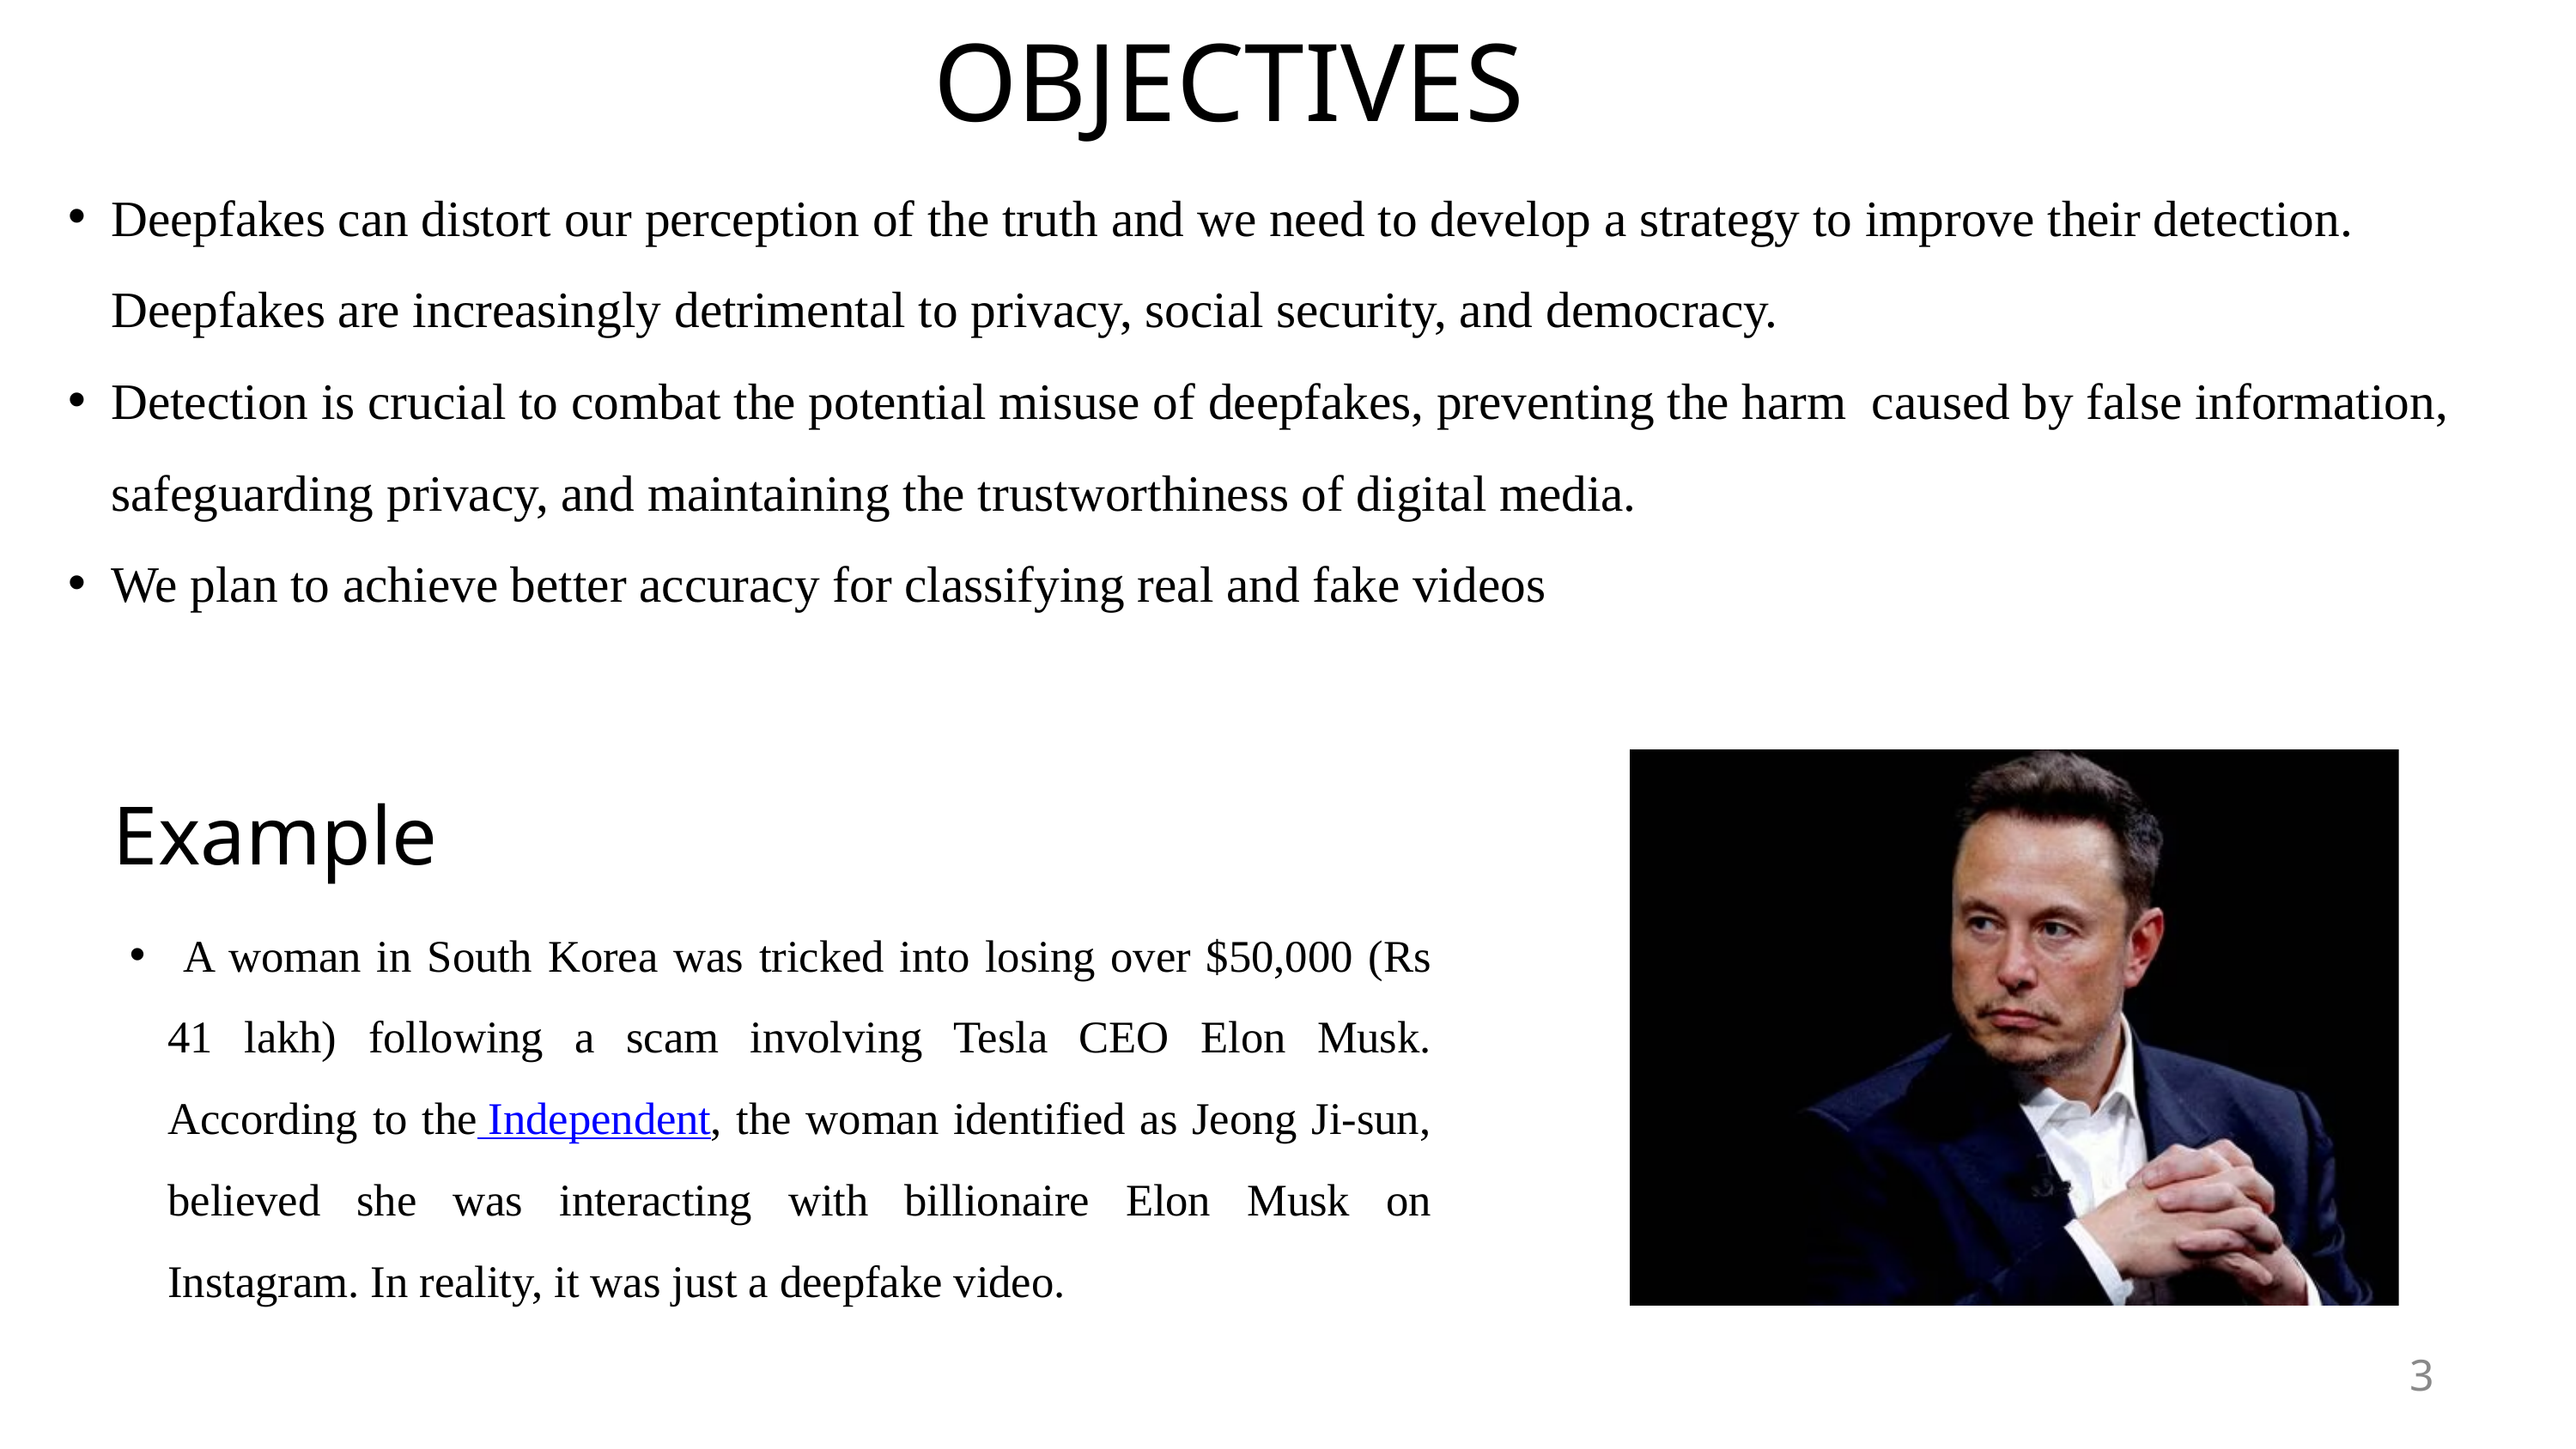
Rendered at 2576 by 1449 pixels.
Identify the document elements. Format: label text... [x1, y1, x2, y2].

text_box Deepfakes can distort our perception of the truth and we need to develop a strategy to improve their detection. Deepfakes are increasingly detrimental to privacy, social security, and democracy. Detection is crucial to combat the potential misuse of deepfakes, preventing the harm caused by false information, safeguarding privacy, and maintaining the trustworthiness of digital media. We plan to achieve better accuracy for classifying real and fake videos [24, 155, 2552, 940]
text_box [1630, 749, 2399, 1306]
text_box OBJECTIVES [116, 14, 2342, 143]
text_box 3 [1859, 1347, 2434, 1399]
text_box Example [0, 785, 1388, 882]
text_box A woman in South Korea was tricked into losing over $50,000 (Rs 41 lakh) following a scam involving Tesla CEO Elon Musk. According to the Independent, the woman identified as Jeong Ji-sun, believed she was interacting with billionaire Elon Musk on Instagram. In reality, it was just a deepfake video. [91, 818, 1431, 1449]
